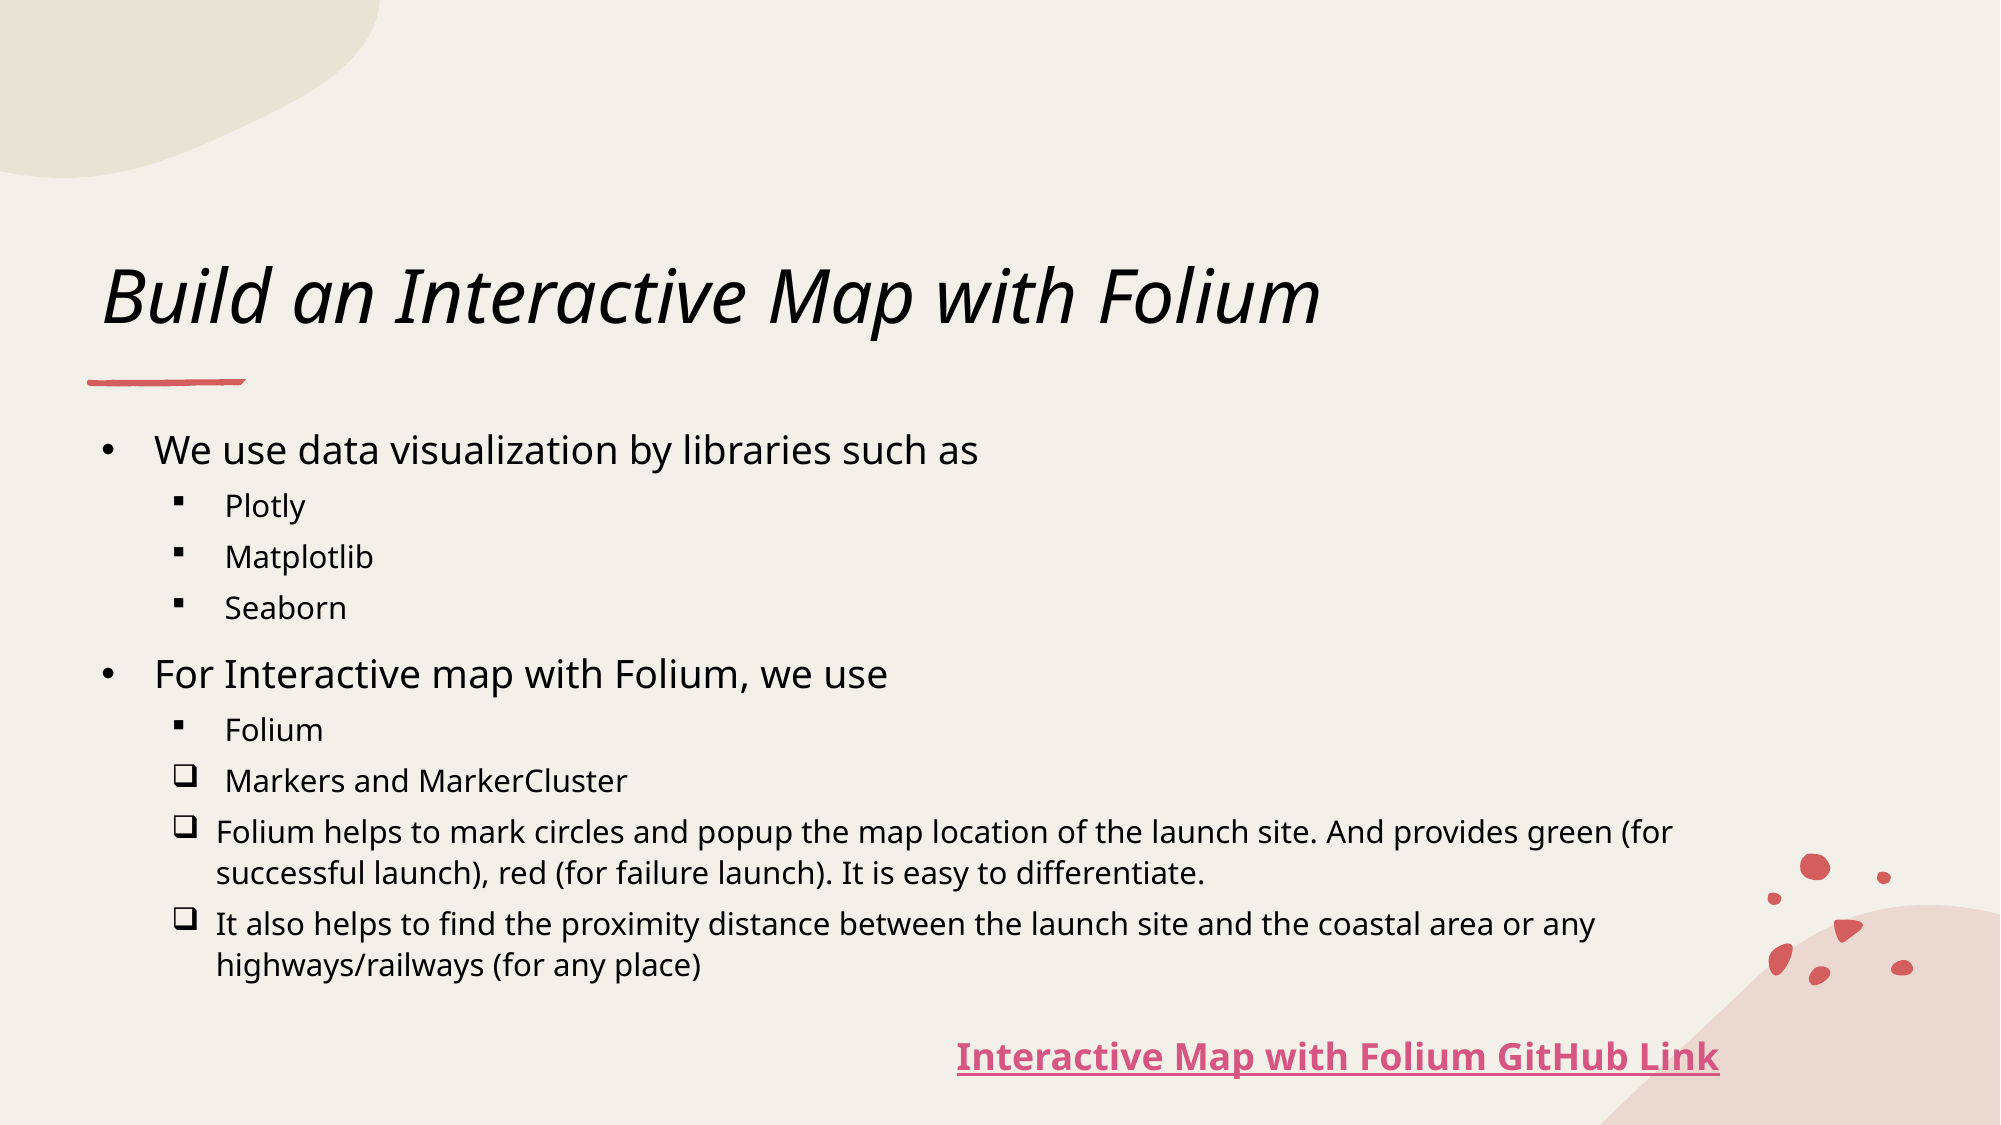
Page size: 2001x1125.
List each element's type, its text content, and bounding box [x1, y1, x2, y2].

list We use data visualization by libraries such as Plotly Matplotlib Seaborn For Interactive map with Folium, we use Folium Markers and MarkerCluster Folium helps to mark circles and popup the map location of the launch site. And provides green (for successful launch), red (for failure launch). It is easy to differentiate. It also helps to find the proximity distance between the launch site and the coastal area or any highways/railways (for any place) [86, 413, 1740, 996]
title Build an Interactive Map with Folium [86, 129, 1740, 347]
text_box Interactive Map with Folium GitHub Link [941, 1025, 1735, 1092]
